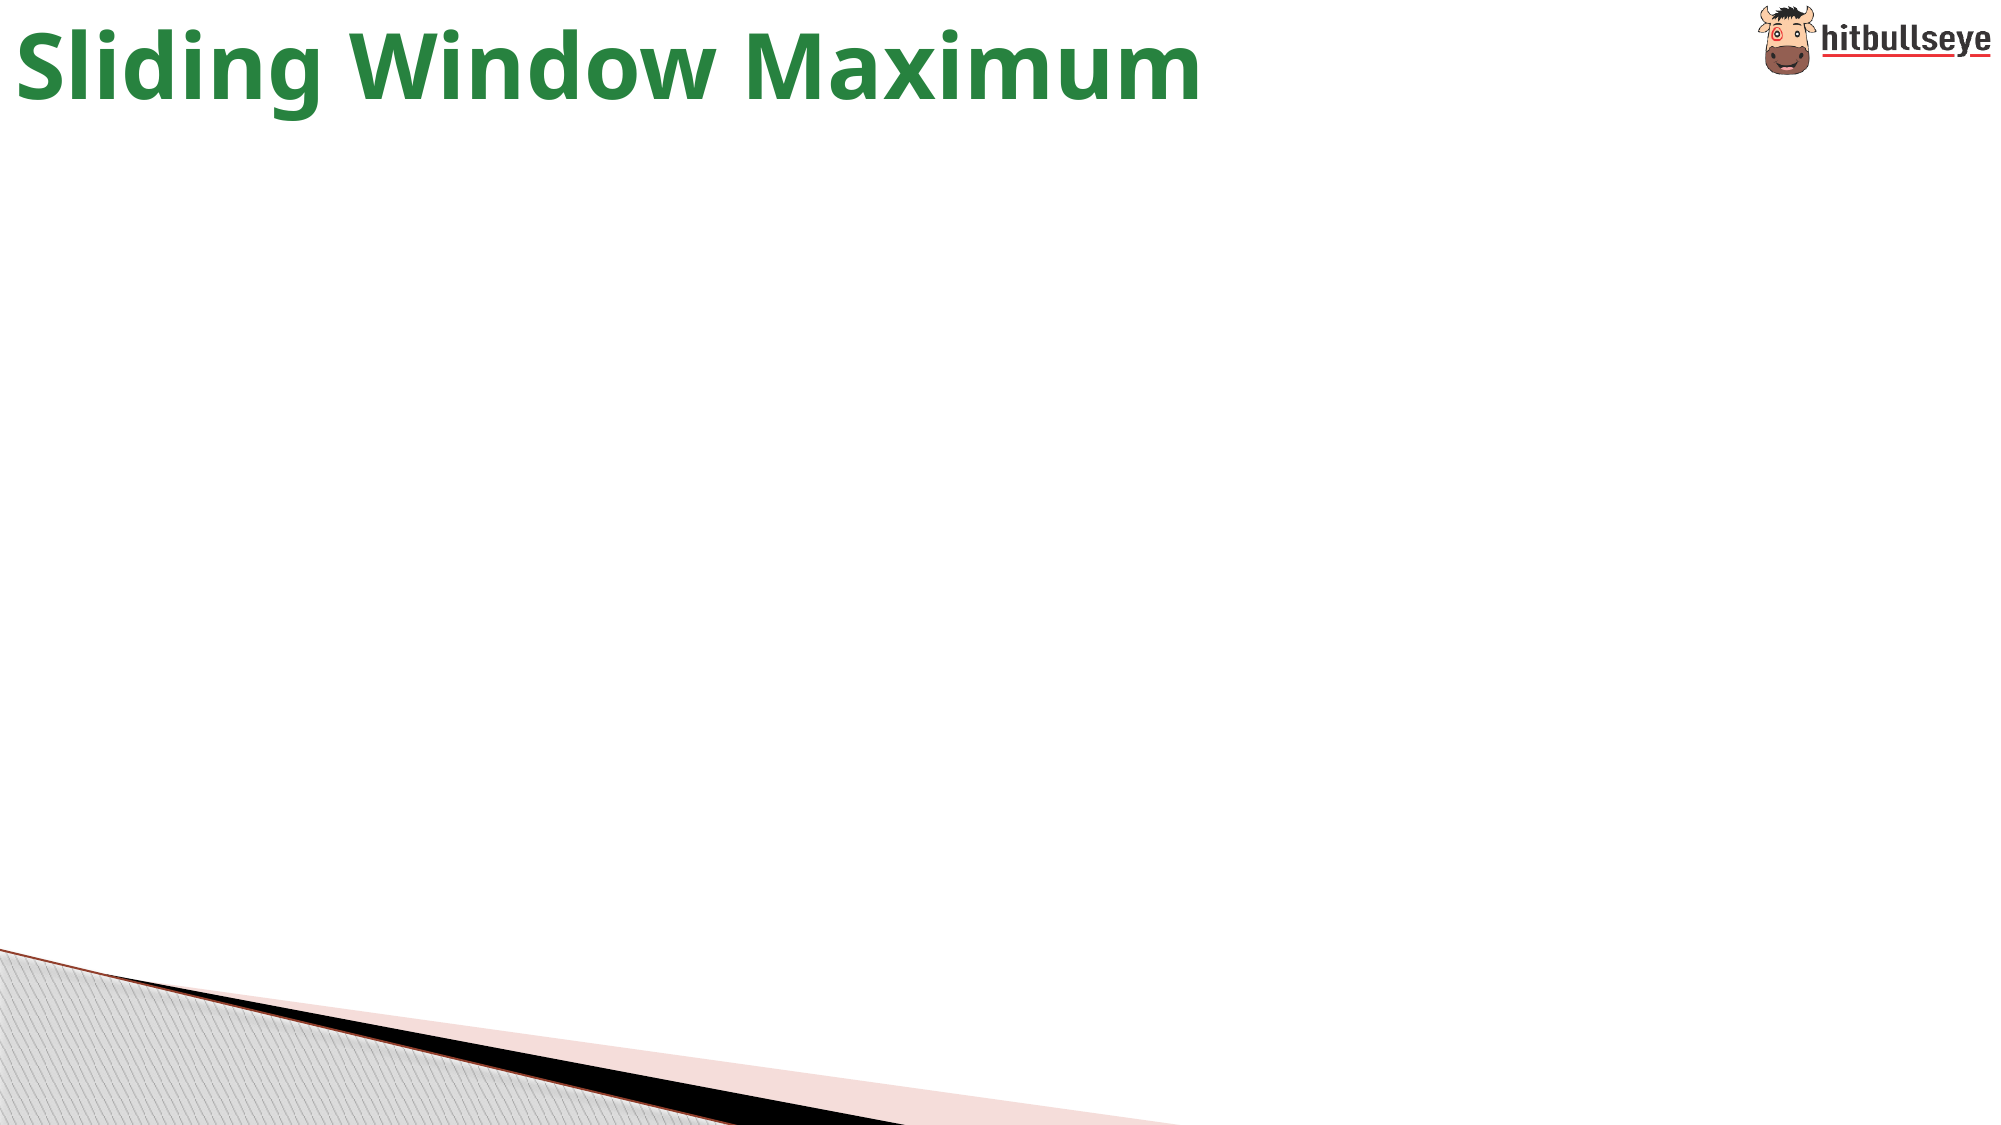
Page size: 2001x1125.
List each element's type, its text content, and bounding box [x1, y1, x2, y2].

title Sliding Window Maximum [0, 0, 1800, 127]
picture [1800, 0, 2000, 81]
